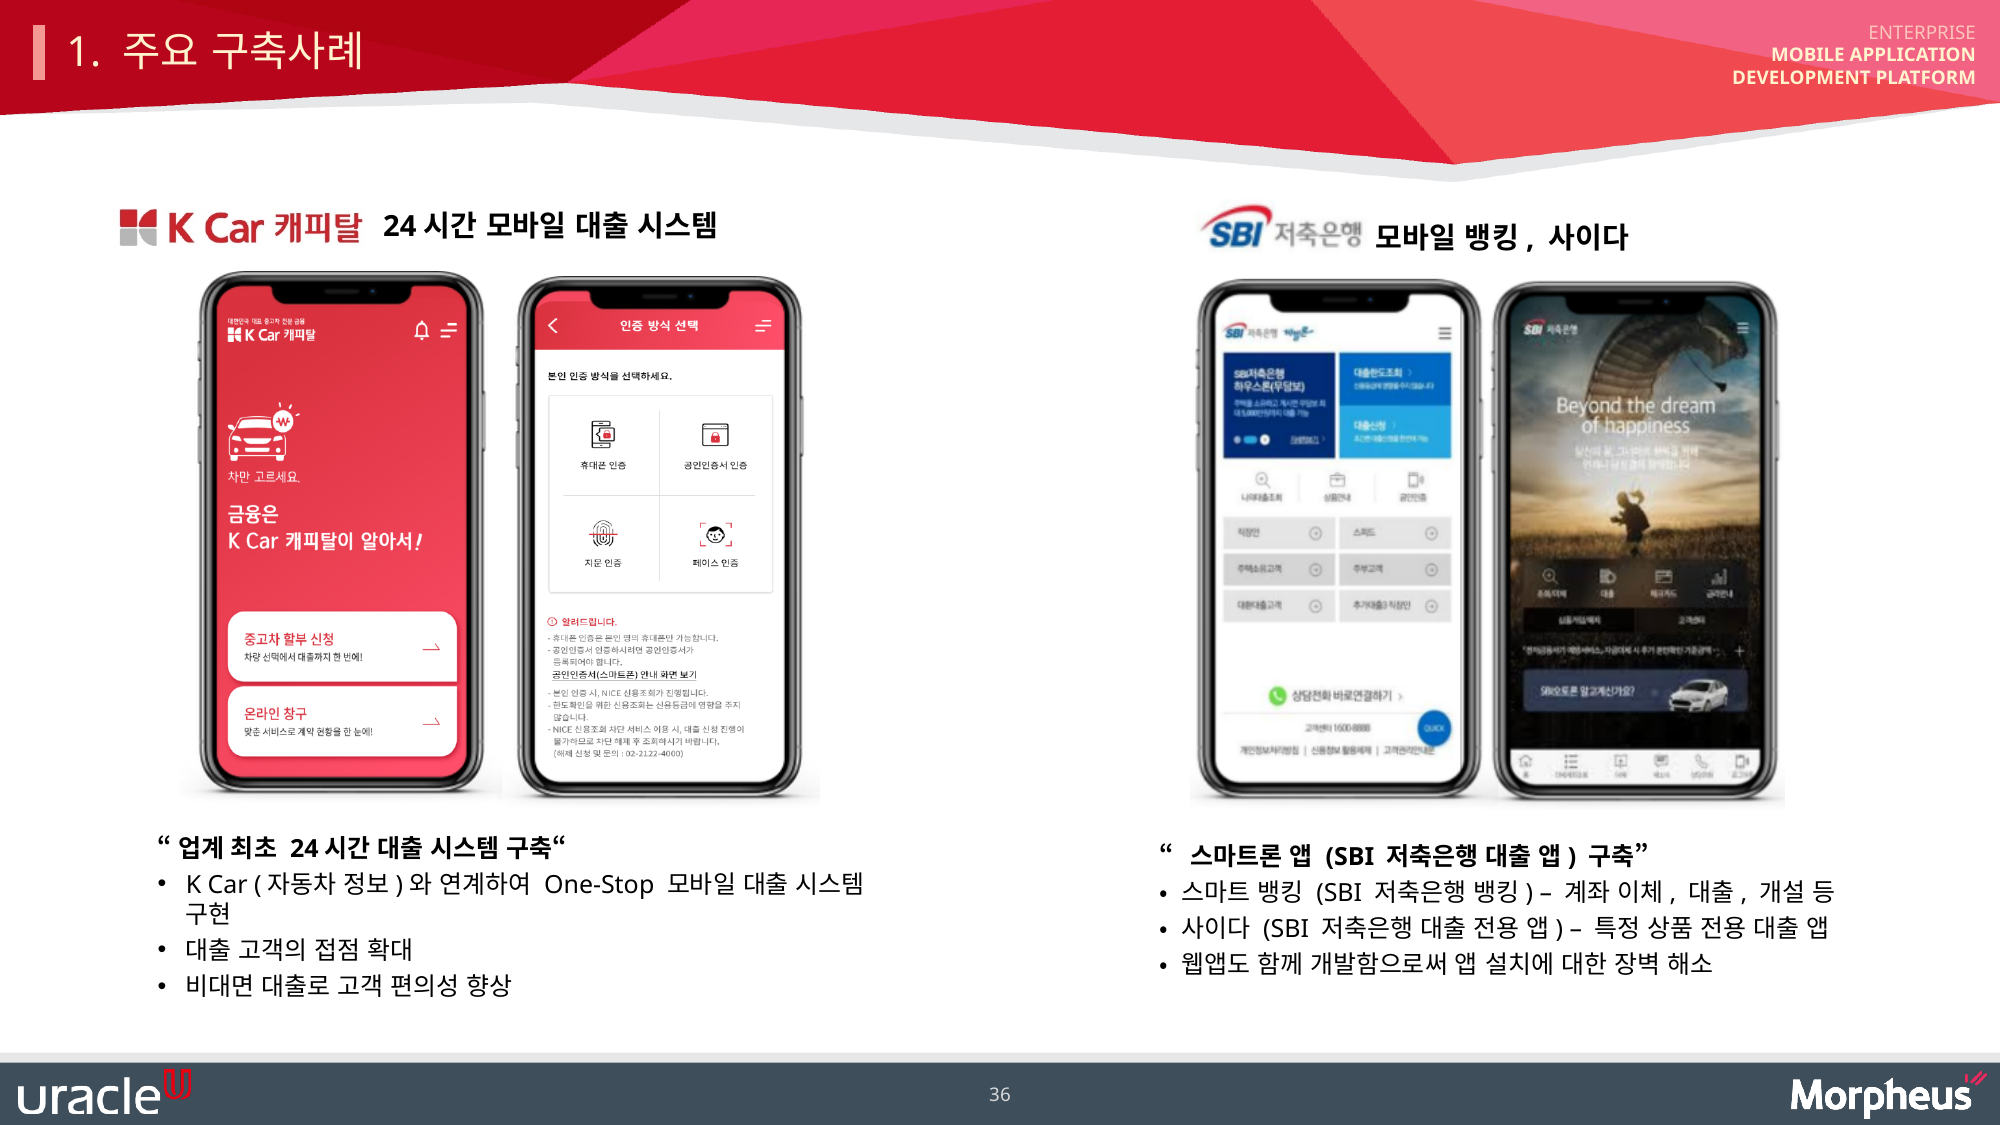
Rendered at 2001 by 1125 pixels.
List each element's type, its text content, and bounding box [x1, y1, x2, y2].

picture [113, 207, 368, 246]
text_box 24시간 모바일 대출 시스템 [368, 199, 734, 250]
picture [1791, 1071, 1987, 1119]
text_box 모바일 뱅킹, 사이다 [1377, 211, 1645, 262]
picture [0, 0, 2000, 185]
picture [1190, 271, 1785, 810]
text_box “업계 최초 24시간 대출 시스템 구축“ K Car (자동차 정보)와 연계하여 One-Stop 모바일 대출 시스템 구현 대출 고객의 접점 확대 비대면 대출로 고객 편의성 향상 [142, 824, 920, 1008]
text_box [179, 271, 821, 816]
text_box 1. 주요 구축사례 [51, 16, 381, 82]
text_box “스마트론 앱 (SBI 저축은행 대출 앱) 구축” • 스마트 뱅킹 (SBI 저축은행 뱅킹) – 계좌 이체, 대출, 개설 등 • 사이다 (SBI 저축은행 대출 전용 앱) – 특정 상품 전용 대출 앱 • 웹앱도 함께 개발함으로써 앱 설치에 대한 장벽 해소 [1145, 827, 1924, 986]
picture [1190, 199, 1377, 264]
picture [18, 1069, 191, 1114]
